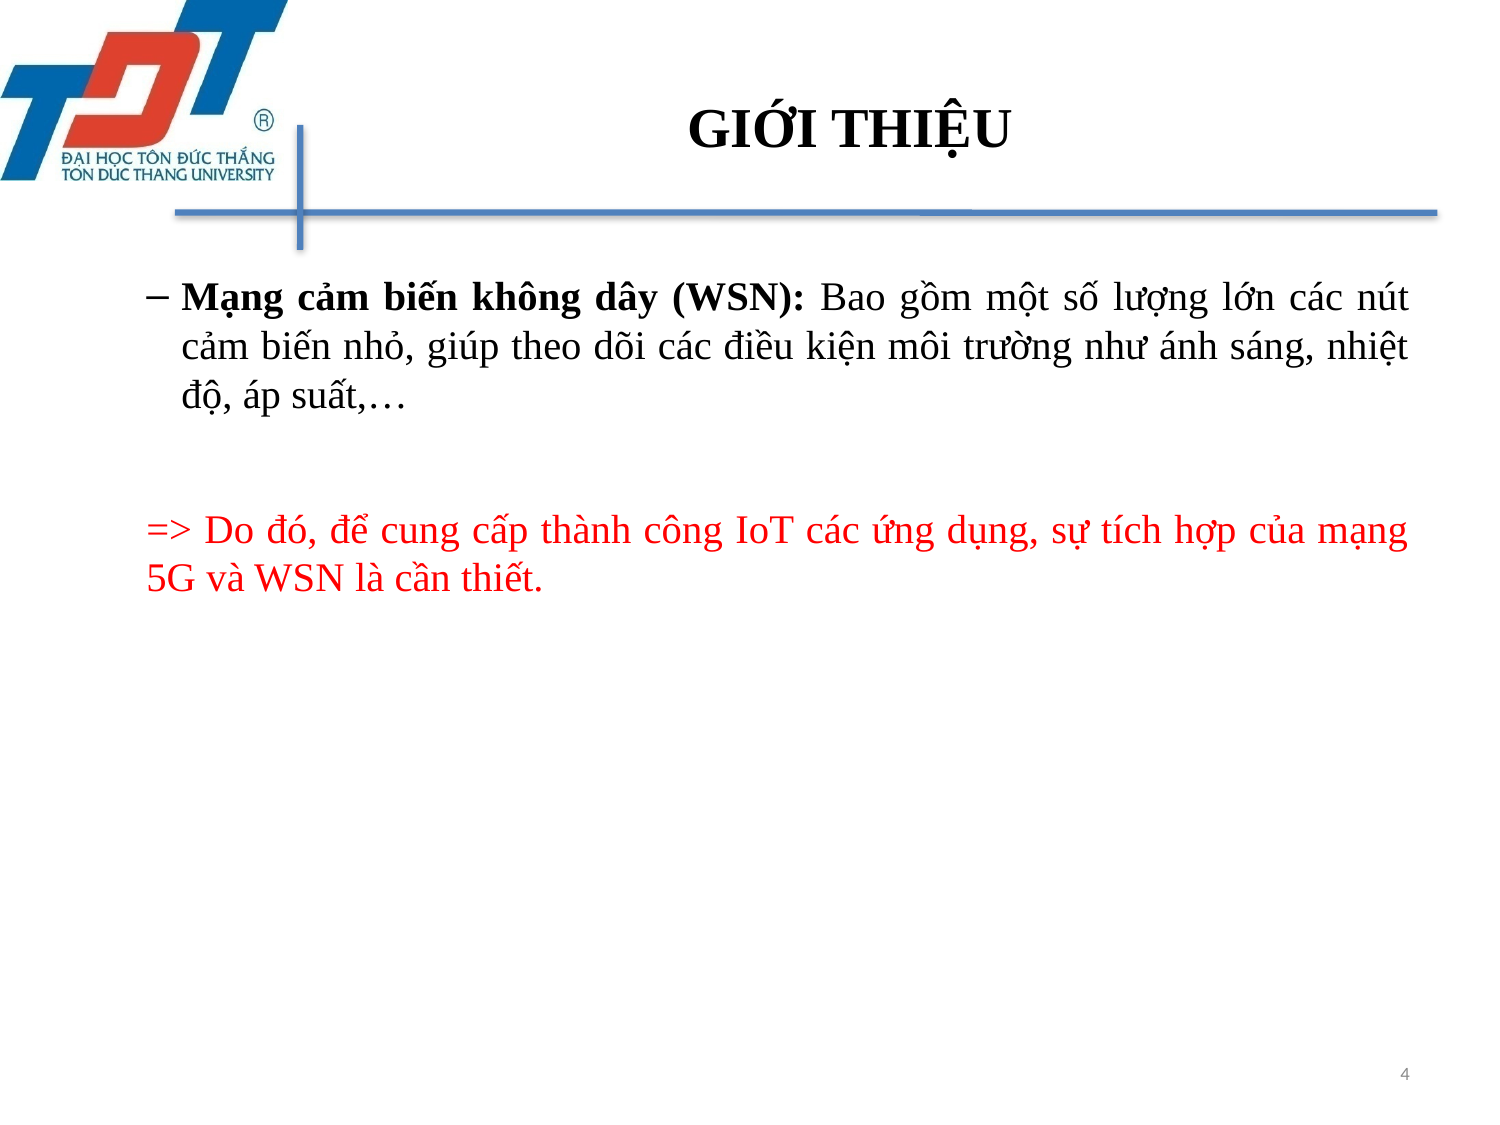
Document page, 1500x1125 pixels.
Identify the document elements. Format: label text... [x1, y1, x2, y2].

slide_number 4 [1074, 1042, 1425, 1103]
list Mạng cảm biến không dây (WSN): Bao gồm một số lượng lớn các nút cảm biến nhỏ, giúp theo dõi các điều kiện môi trường như ánh sáng, nhiệt độ, áp suất,… => Do đó, để cung cấp thành công IoT các ứng dụng, sự tích hợp của mạng 5G và WSN là cần thiết. [75, 262, 1425, 1005]
title GIỚI THIỆU [174, 31, 1500, 219]
picture [0, 0, 288, 181]
